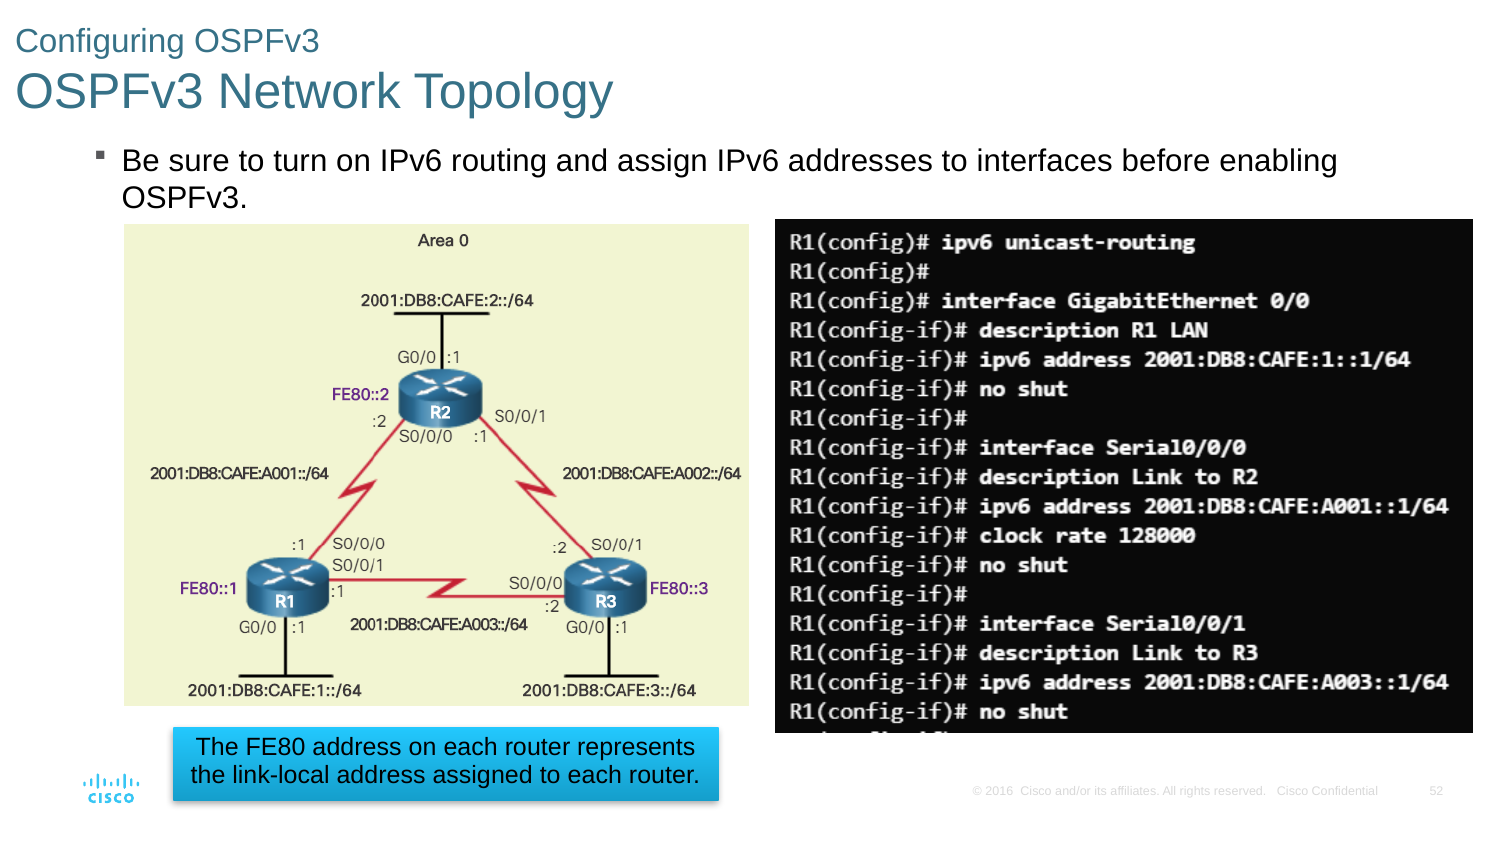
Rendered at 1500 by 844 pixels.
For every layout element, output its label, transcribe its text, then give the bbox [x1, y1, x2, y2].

list Be sure to turn on IPv6 routing and assign IPv6 addresses to interfaces before enabling OSPFv3. [78, 132, 1429, 819]
picture [124, 224, 750, 706]
text_box The FE80 address on each router represents the link-local address assigned to each router. [173, 727, 719, 801]
picture [775, 219, 1473, 733]
title Configuring OSPFv3 OSPFv3 Network Topology [0, 6, 1500, 131]
